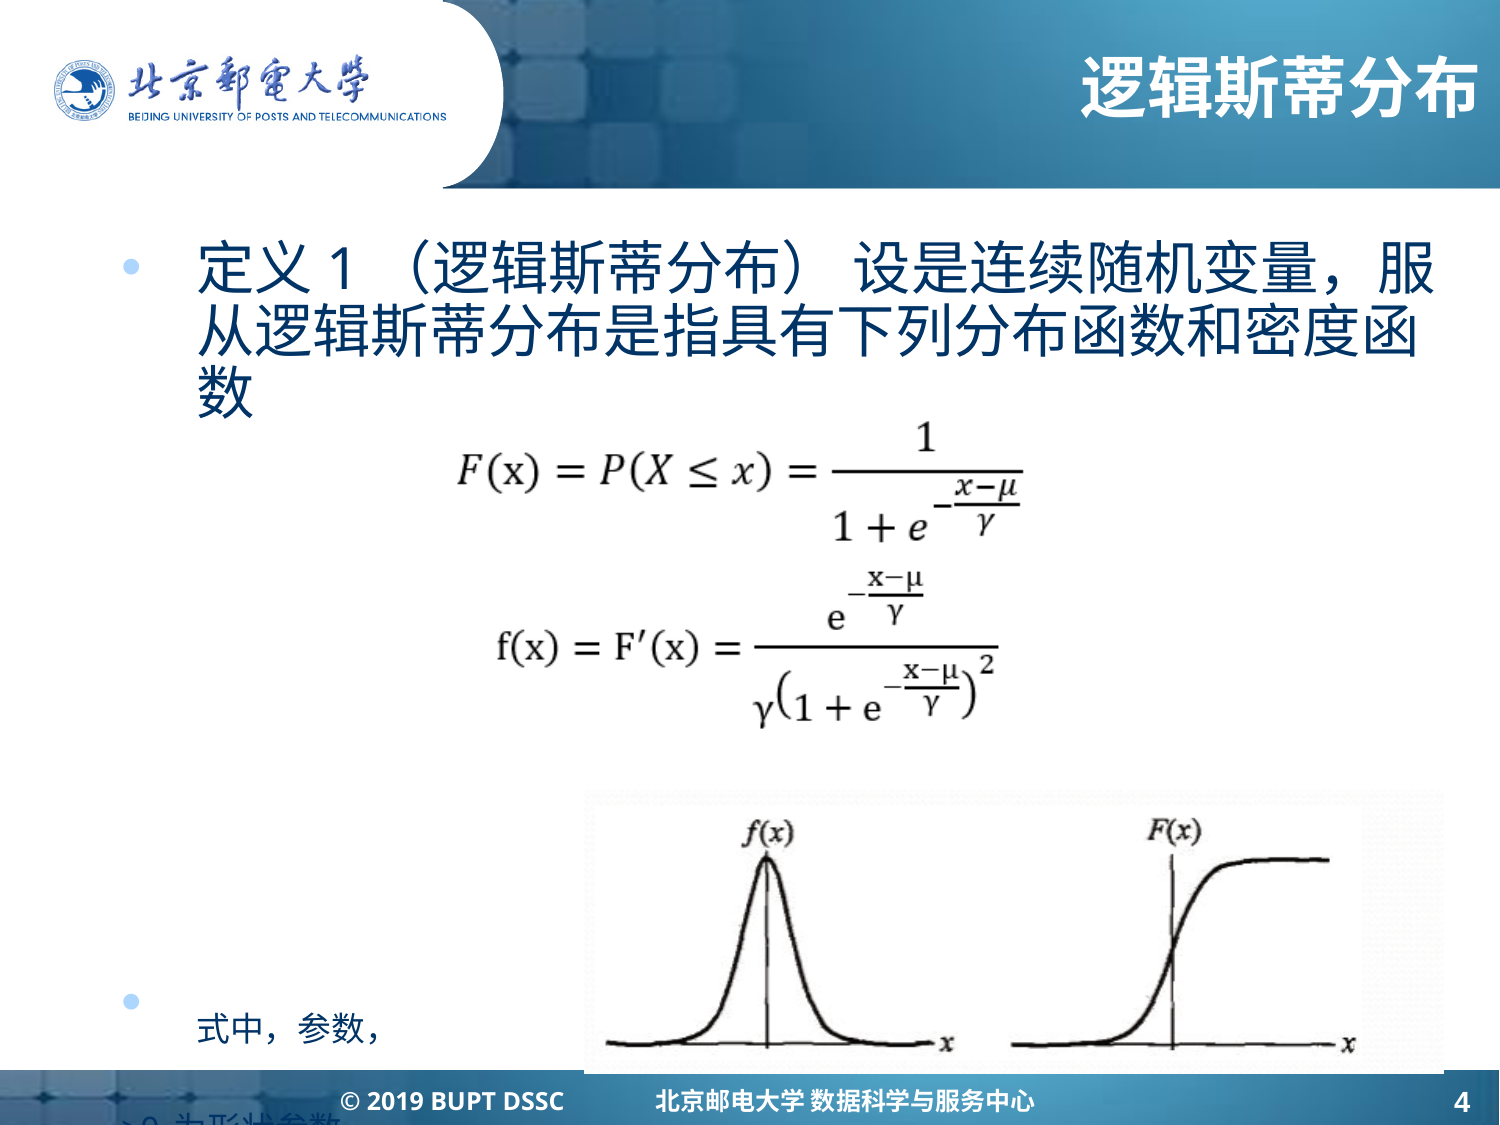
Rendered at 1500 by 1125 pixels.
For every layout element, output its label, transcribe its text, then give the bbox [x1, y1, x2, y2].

picture [47, 42, 426, 129]
picture [215, 1117, 221, 1125]
picture [442, 0, 1500, 189]
footer © 2019 BUPT DSSC 北京邮电大学 数据科学与服务中心 [324, 1076, 1129, 1125]
picture [439, 373, 1061, 744]
title 逻辑斯蒂分布 [426, 19, 1499, 170]
picture [0, 790, 1499, 1125]
picture [145, 1119, 154, 1125]
